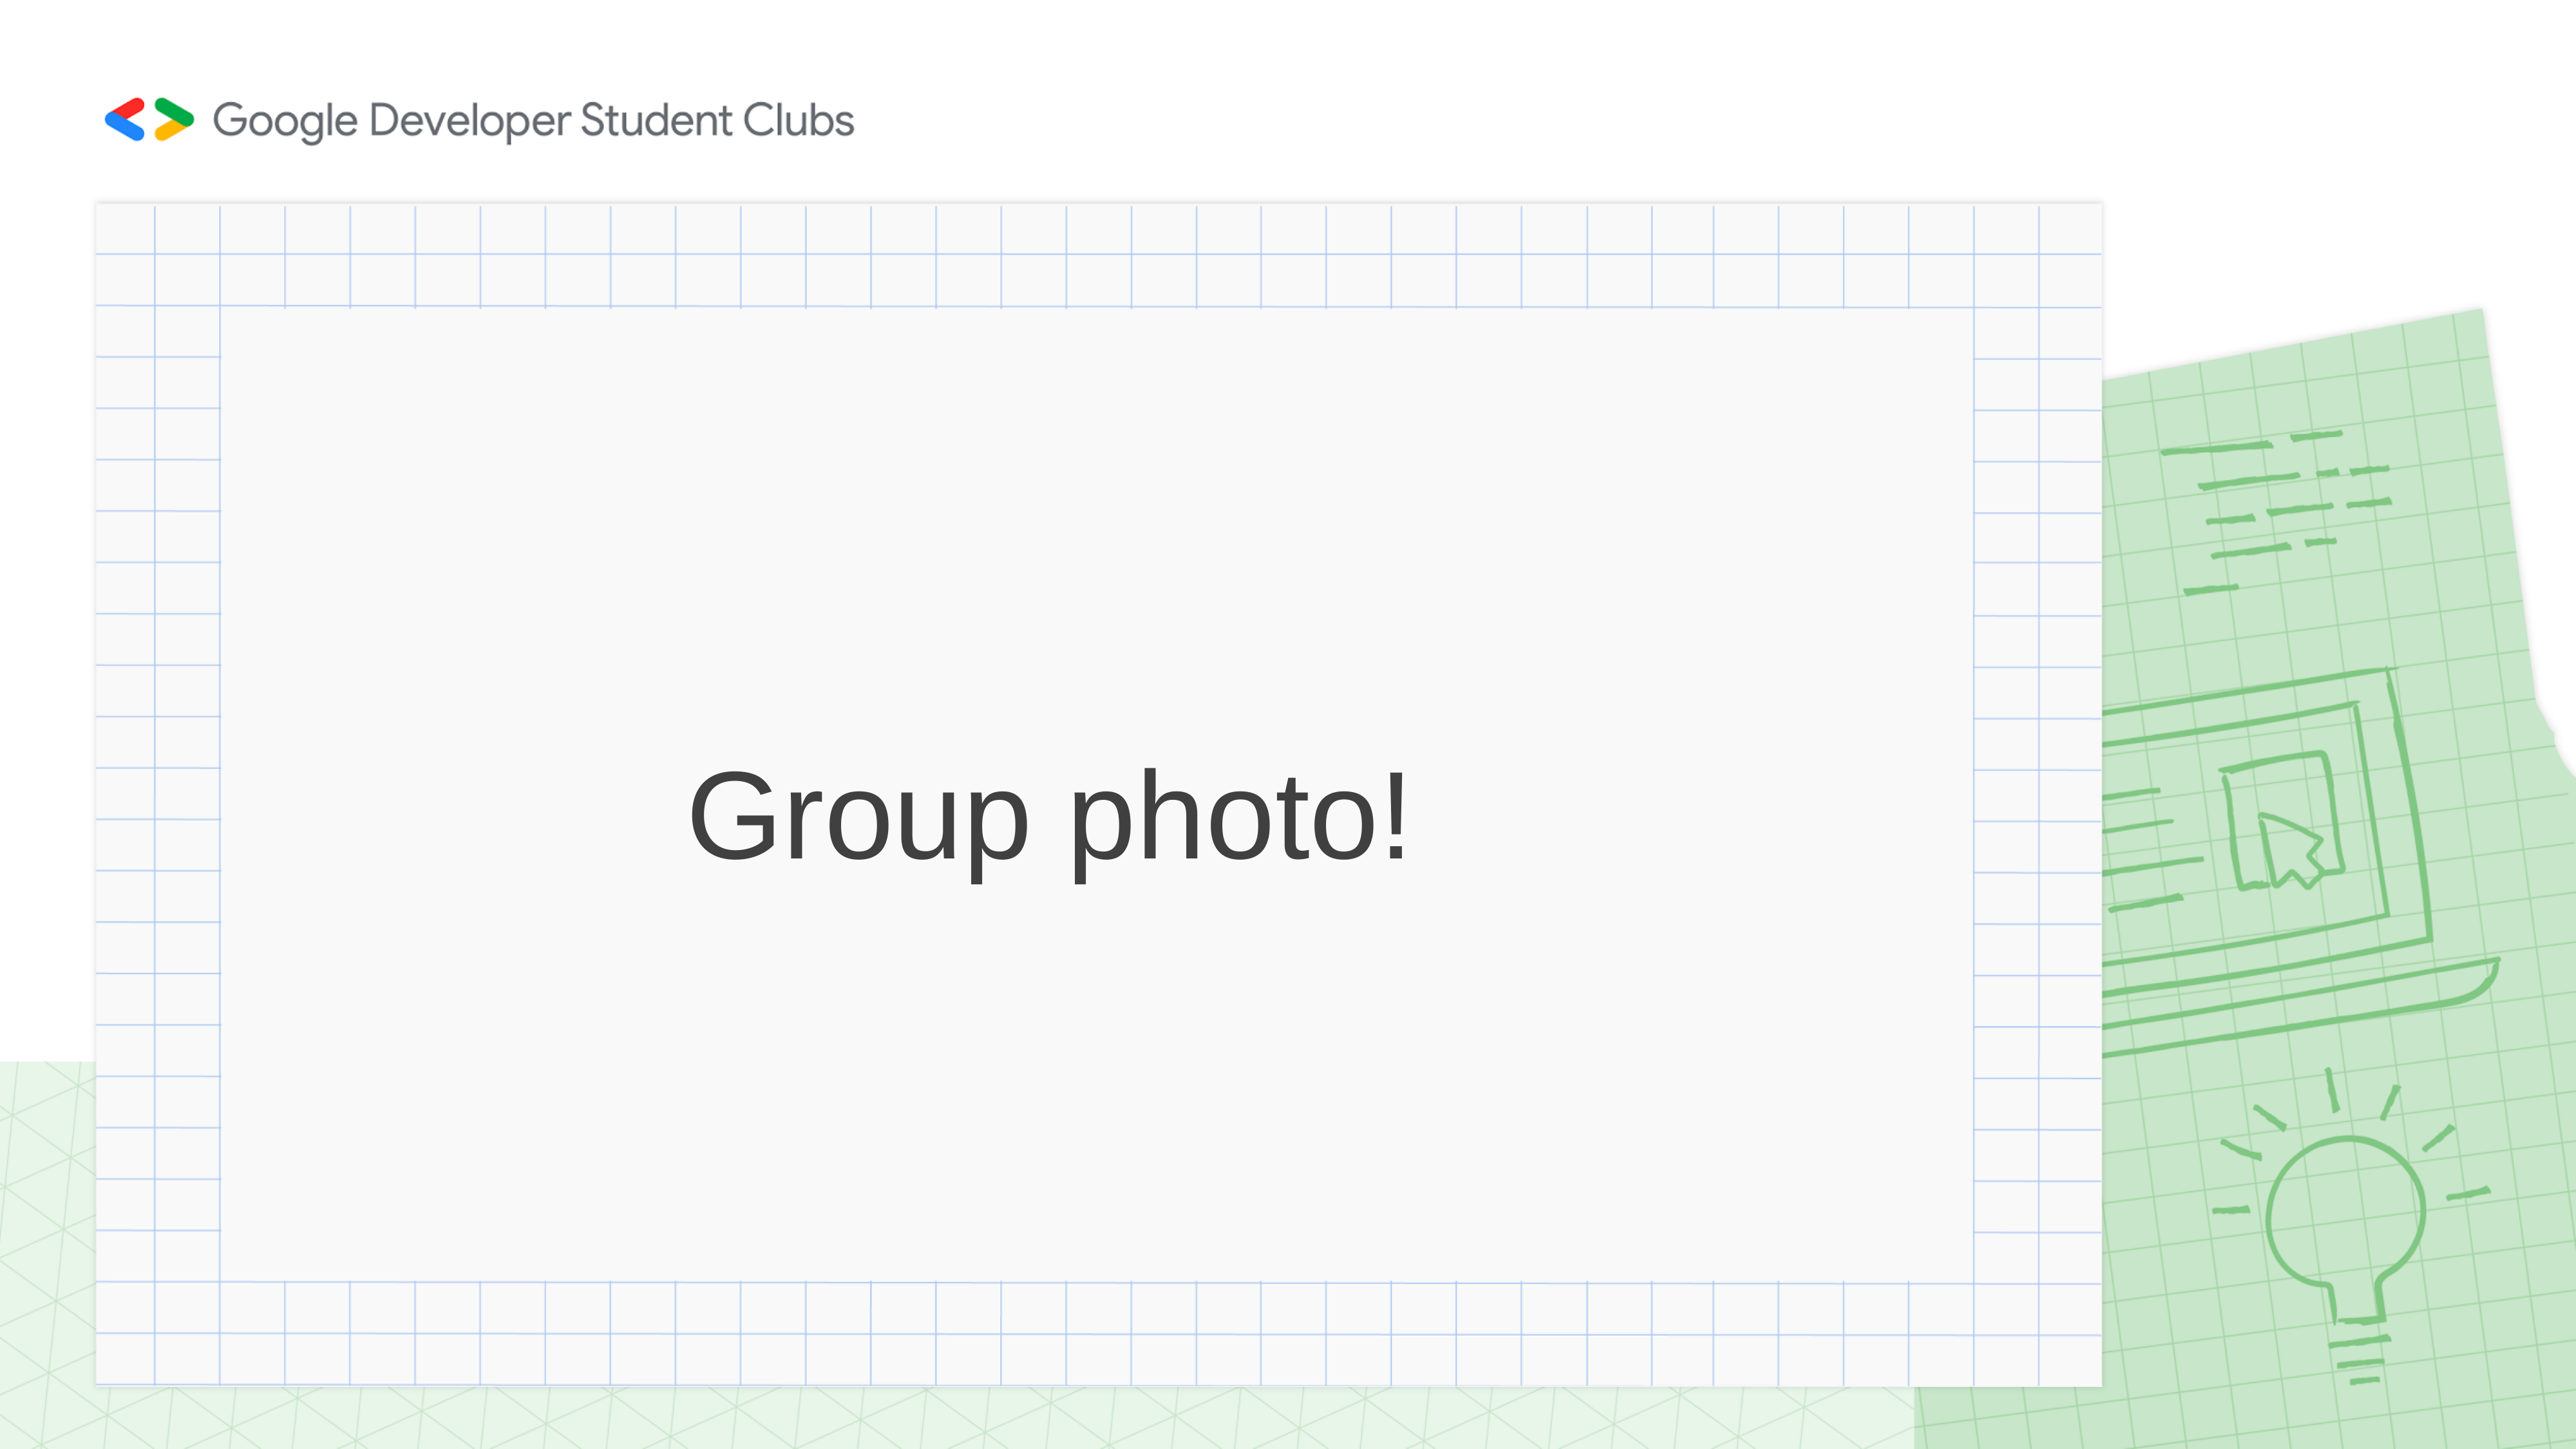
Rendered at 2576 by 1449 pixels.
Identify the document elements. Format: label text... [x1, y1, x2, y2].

picture [0, 0, 2576, 1449]
title Group photo! [585, 708, 1515, 1002]
